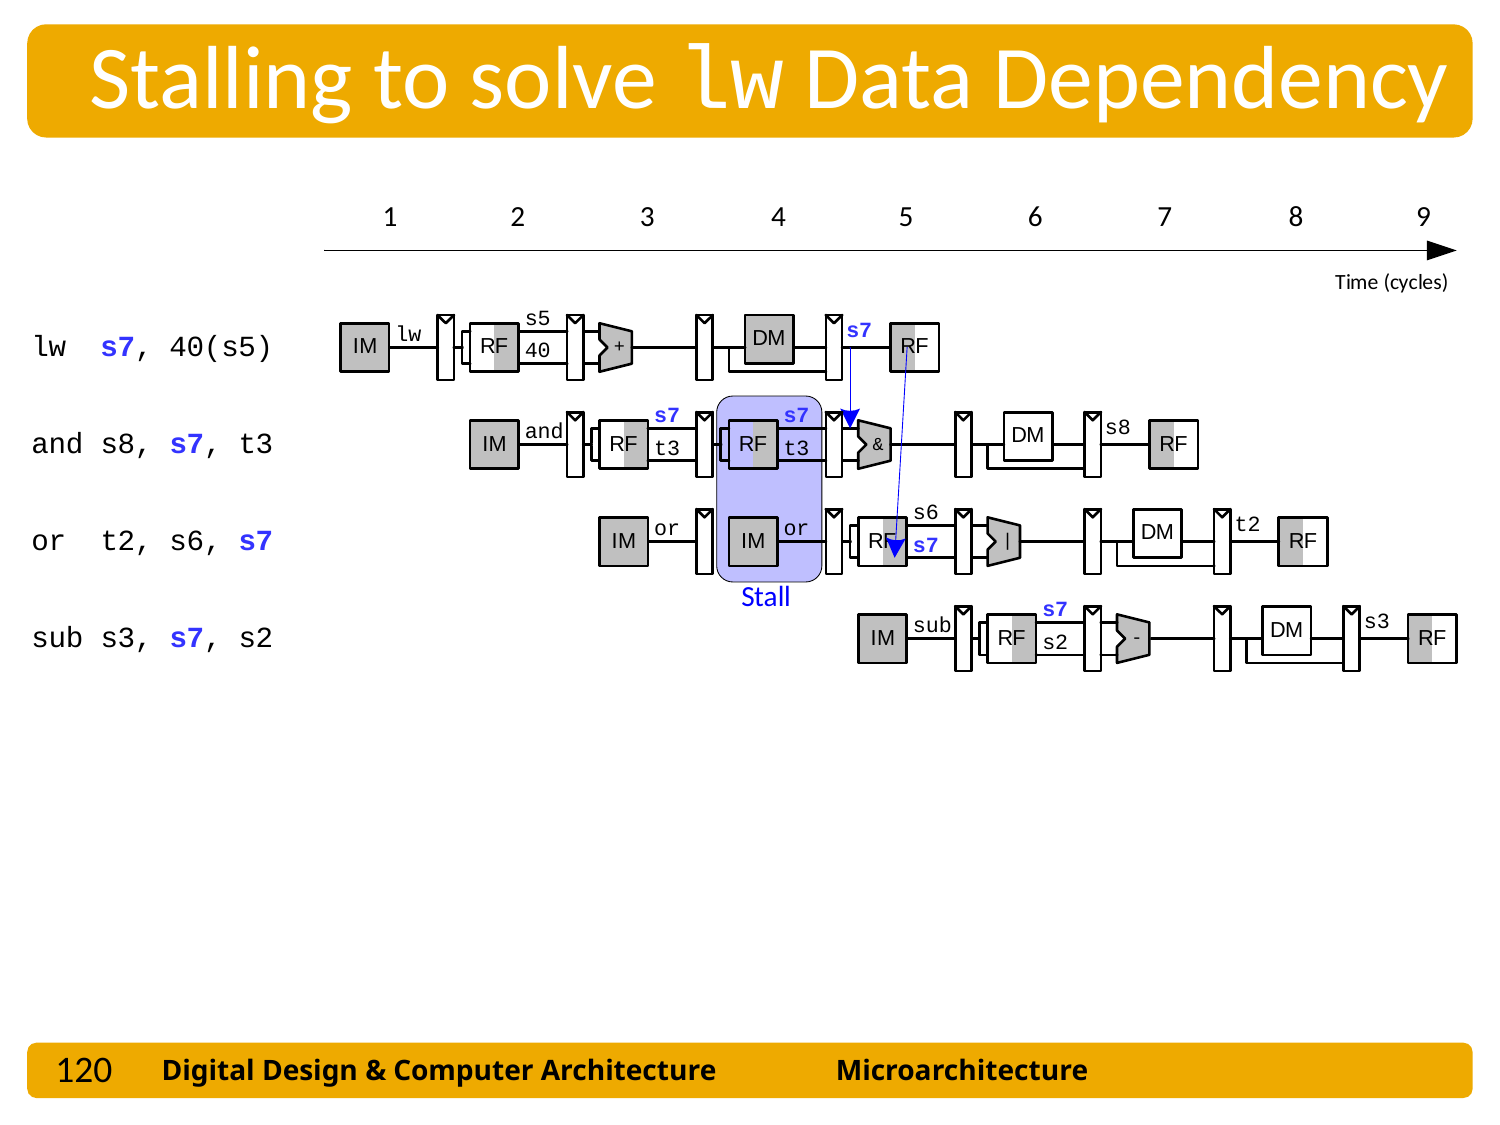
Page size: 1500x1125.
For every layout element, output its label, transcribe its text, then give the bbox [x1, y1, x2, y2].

slide_number 120 [40, 1037, 164, 1096]
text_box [12, 187, 1464, 676]
text_box Stalling to solve lw Data Dependency [75, 11, 1475, 134]
